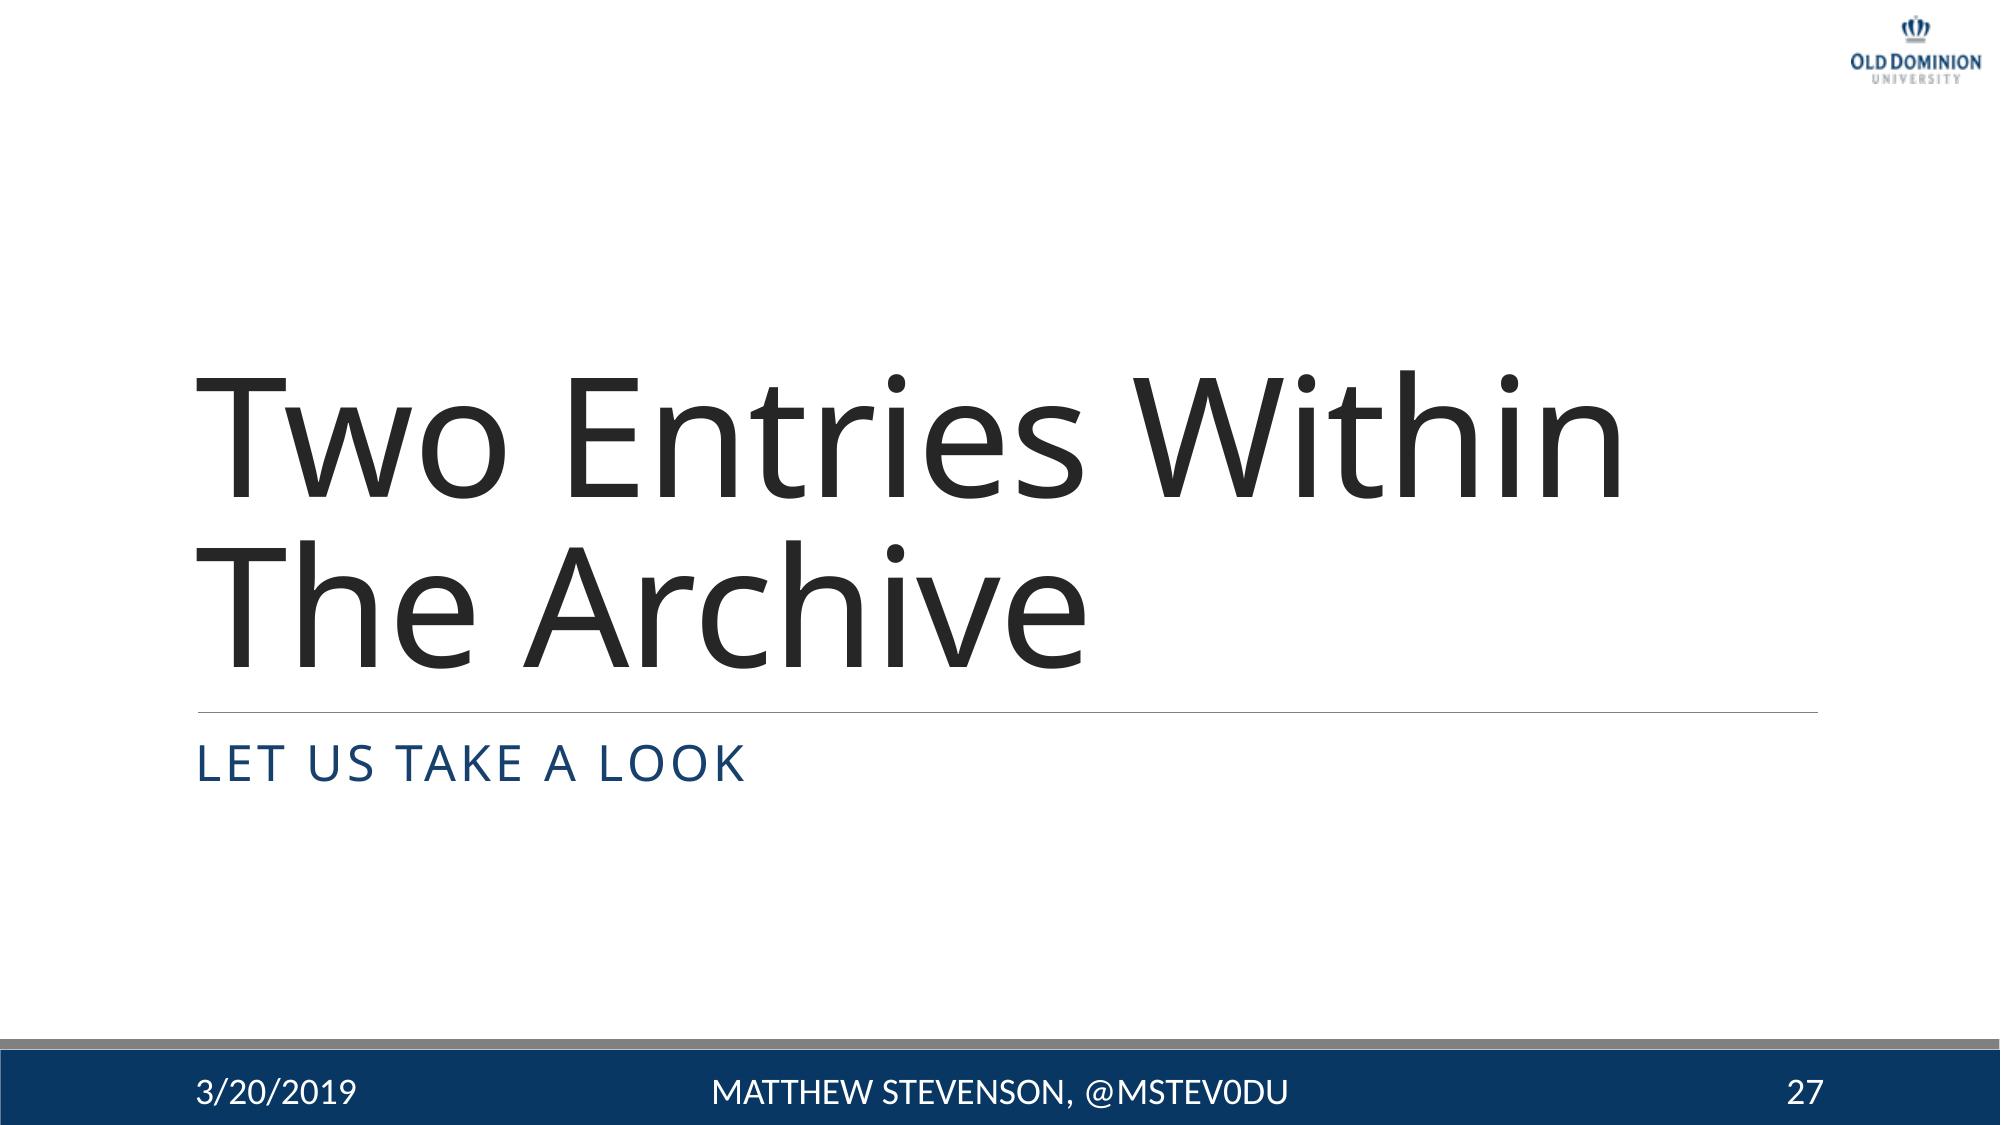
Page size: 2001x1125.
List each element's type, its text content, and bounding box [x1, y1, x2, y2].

list Let US Take A Look [180, 730, 1830, 918]
slide_number 27 [1624, 1059, 1840, 1120]
footer Matthew Stevenson, @mstev0du [604, 1059, 1396, 1120]
title Two Entries Within The Archive [180, 124, 1830, 710]
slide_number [180, 1059, 586, 1120]
picture [1851, 15, 1982, 84]
